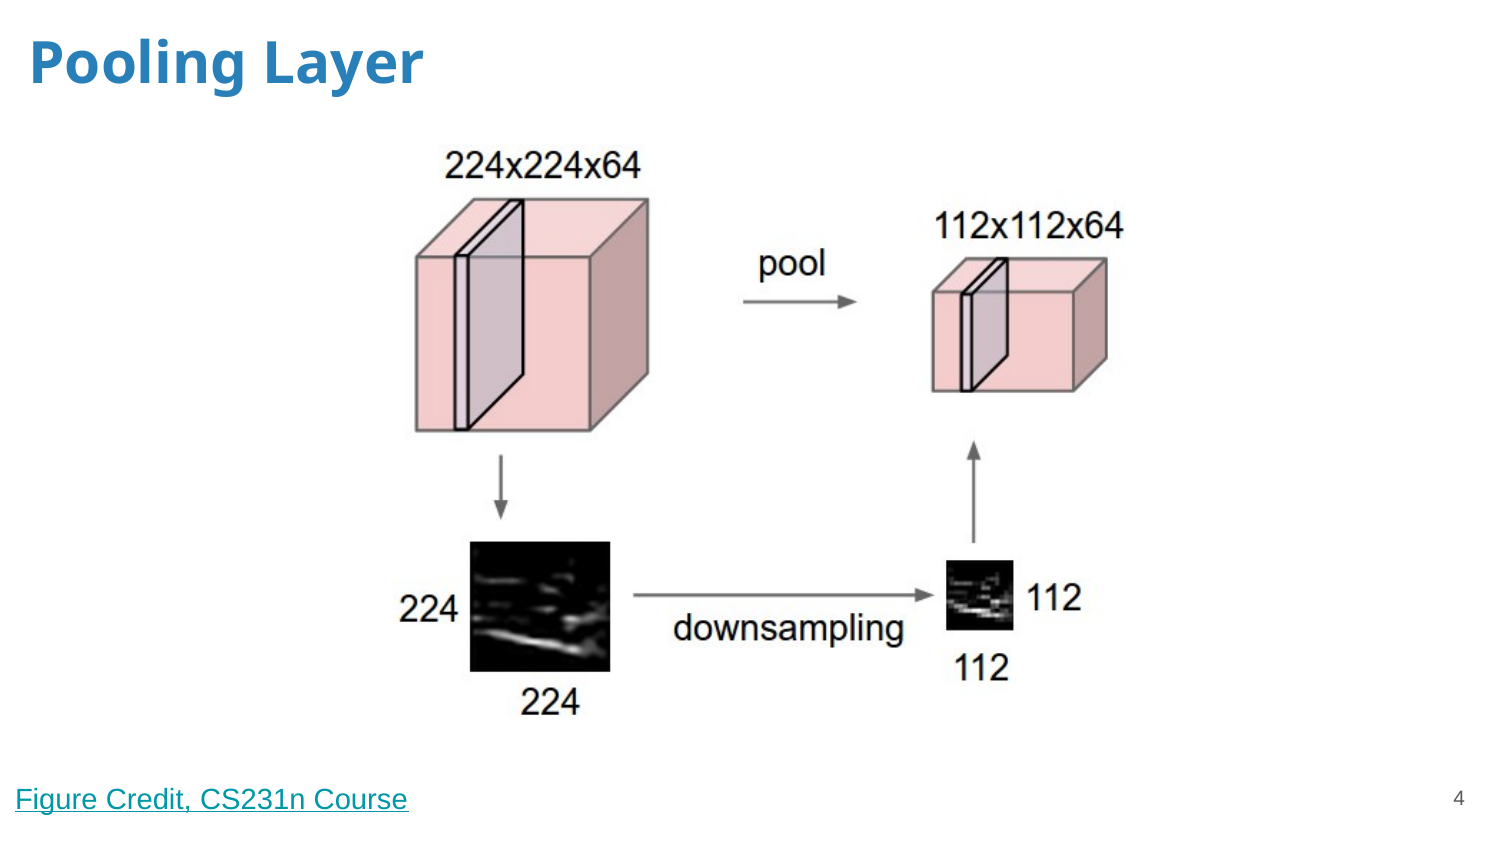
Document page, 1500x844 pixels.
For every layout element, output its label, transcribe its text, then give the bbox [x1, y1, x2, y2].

slide_number ‹#› [1389, 764, 1480, 830]
text_box Figure Credit, CS231n Course [0, 764, 443, 841]
title Pooling Layer [13, 10, 1412, 105]
picture [393, 144, 1128, 725]
